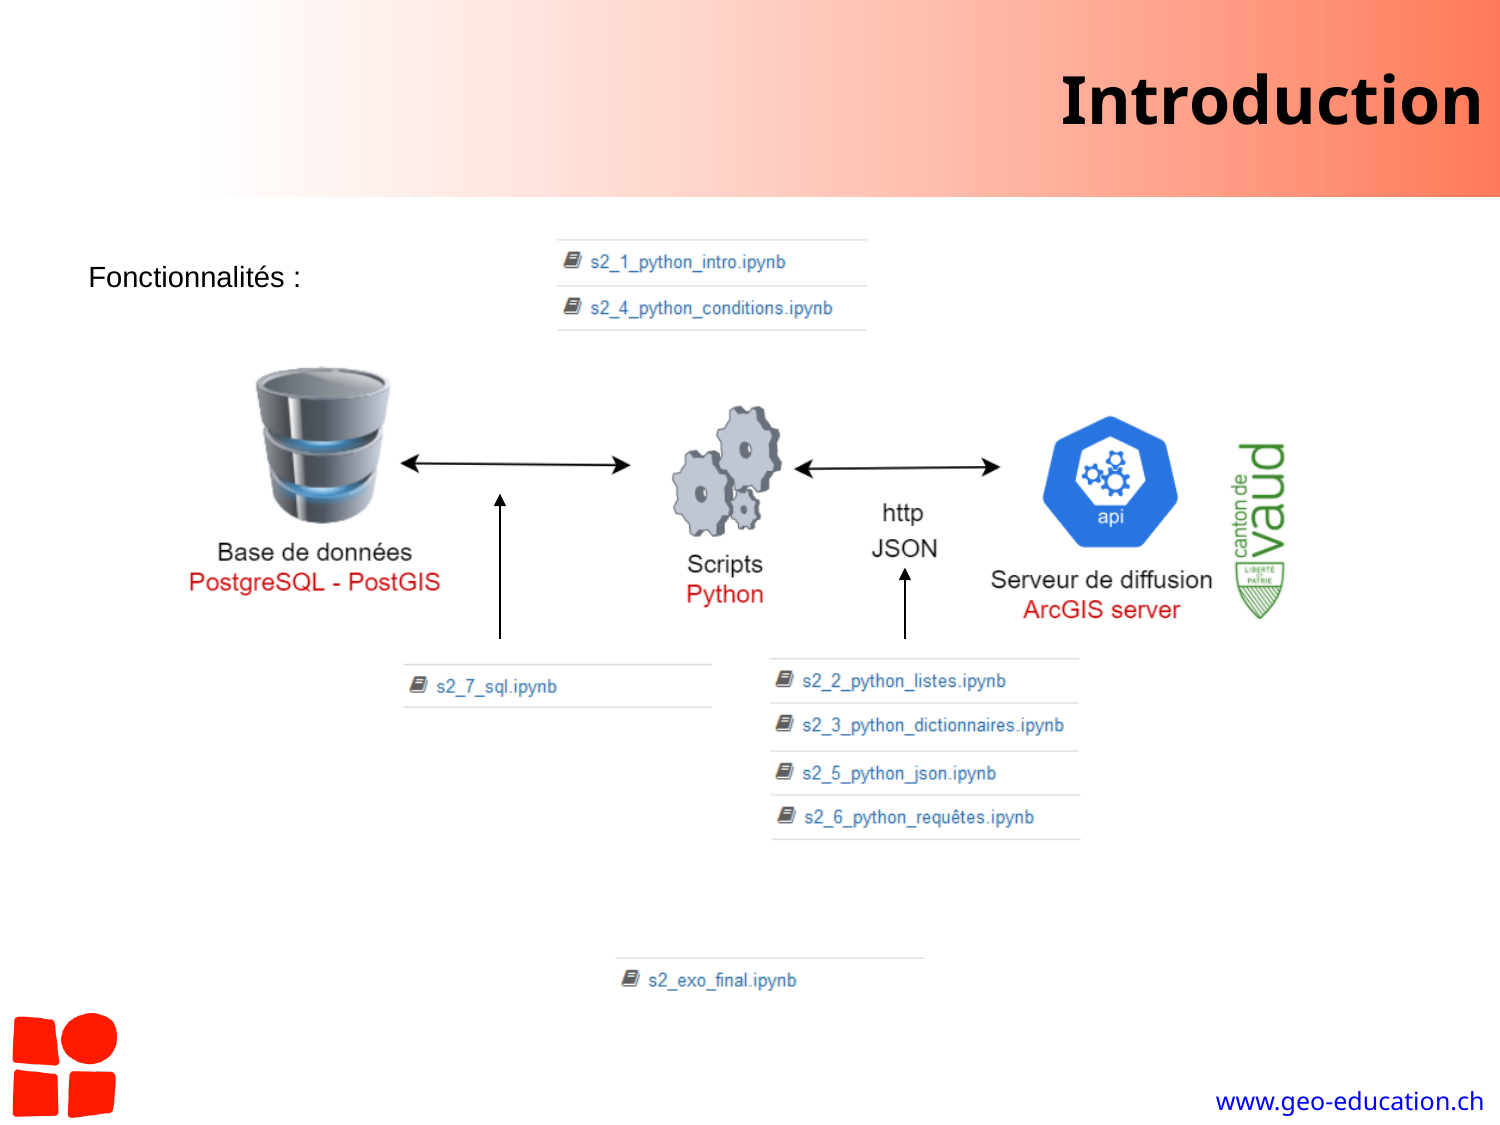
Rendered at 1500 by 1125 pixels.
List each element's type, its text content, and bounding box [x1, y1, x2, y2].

picture [12, 1013, 117, 1118]
text_box Fonctionnalités : [73, 251, 552, 302]
picture [615, 952, 925, 995]
title Introduction [196, 0, 1500, 197]
picture [166, 238, 1334, 844]
